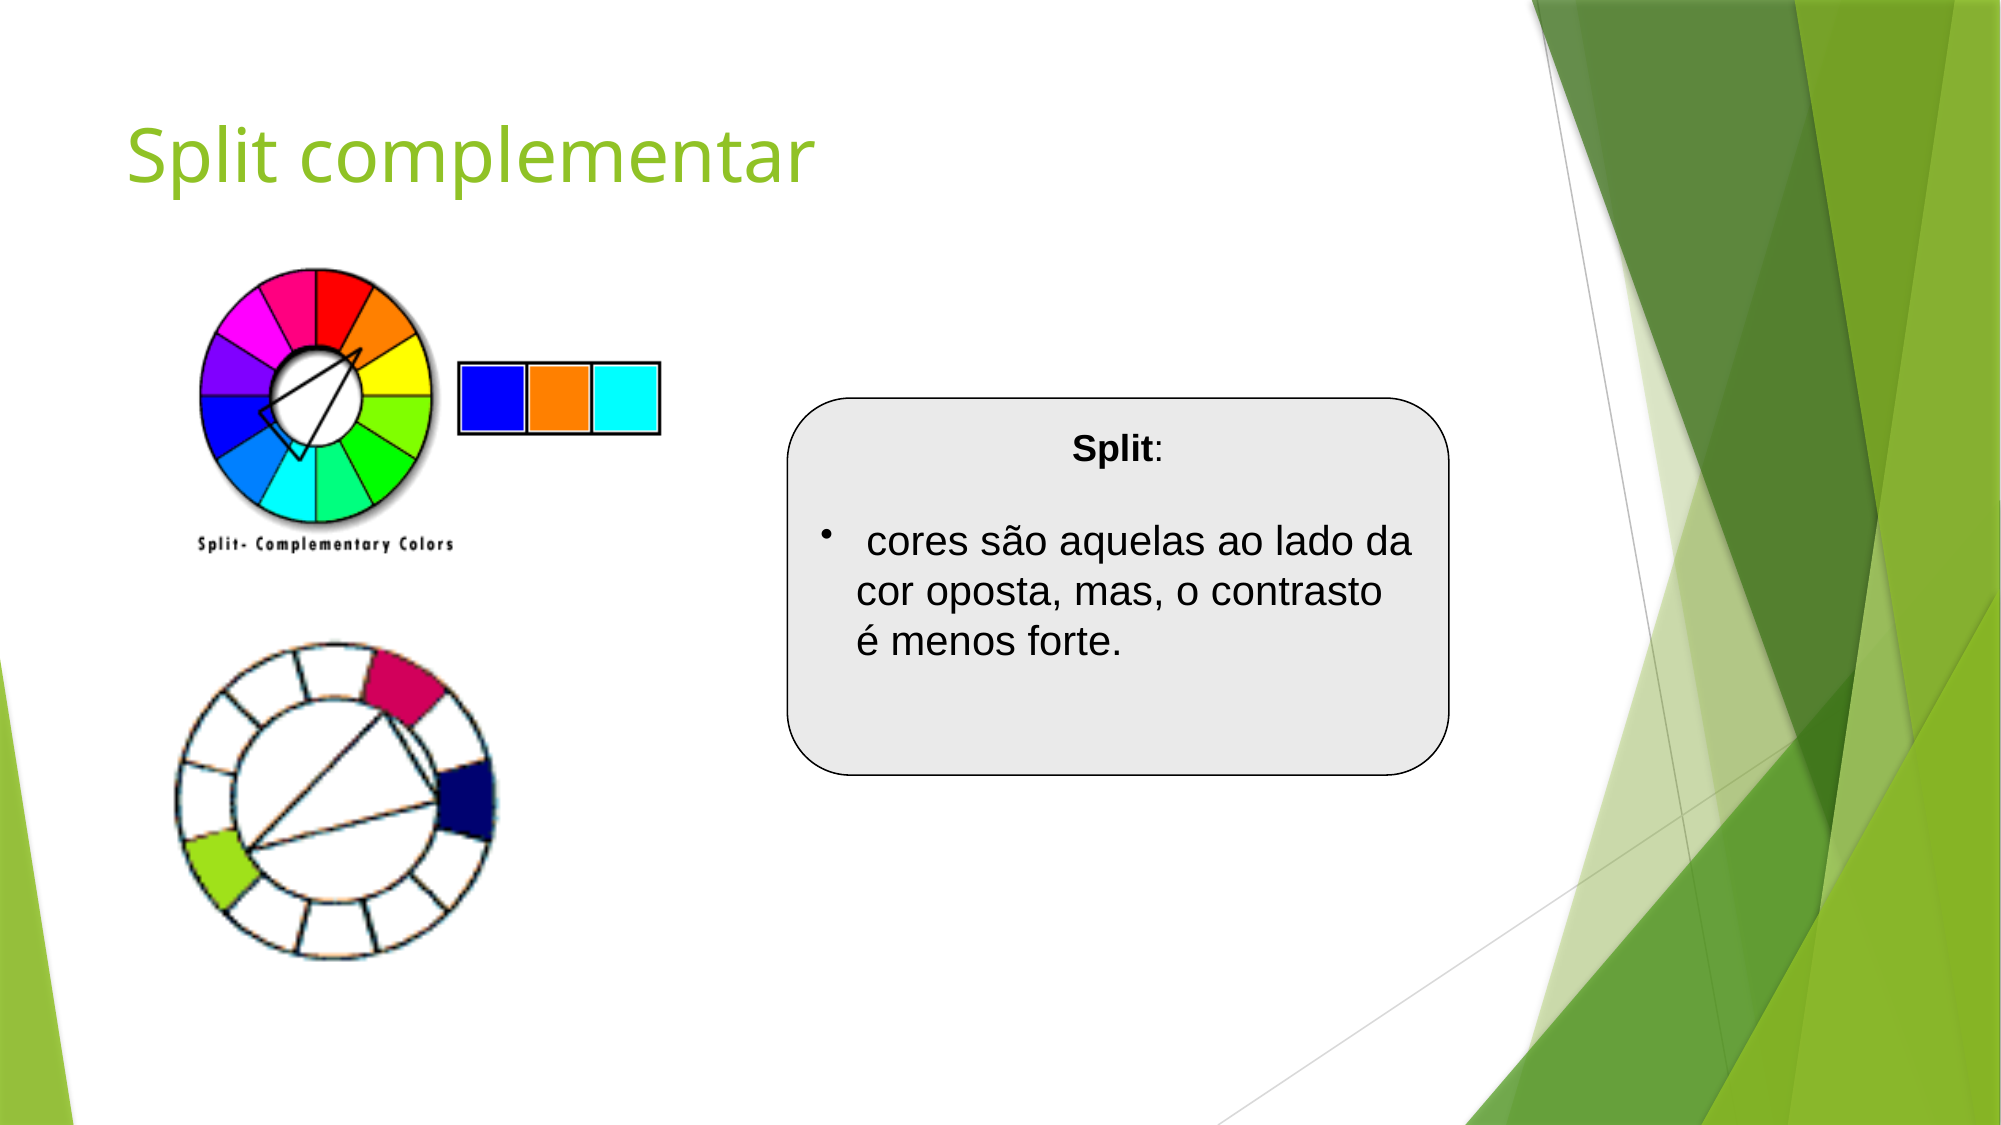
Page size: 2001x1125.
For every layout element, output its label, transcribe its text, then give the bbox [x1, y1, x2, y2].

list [164, 632, 509, 973]
title Split complementar [111, 99, 1522, 317]
text_box Split: cores são aquelas ao lado da cor oposta, mas, o contrasto é menos forte. [787, 398, 1449, 776]
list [164, 255, 702, 564]
